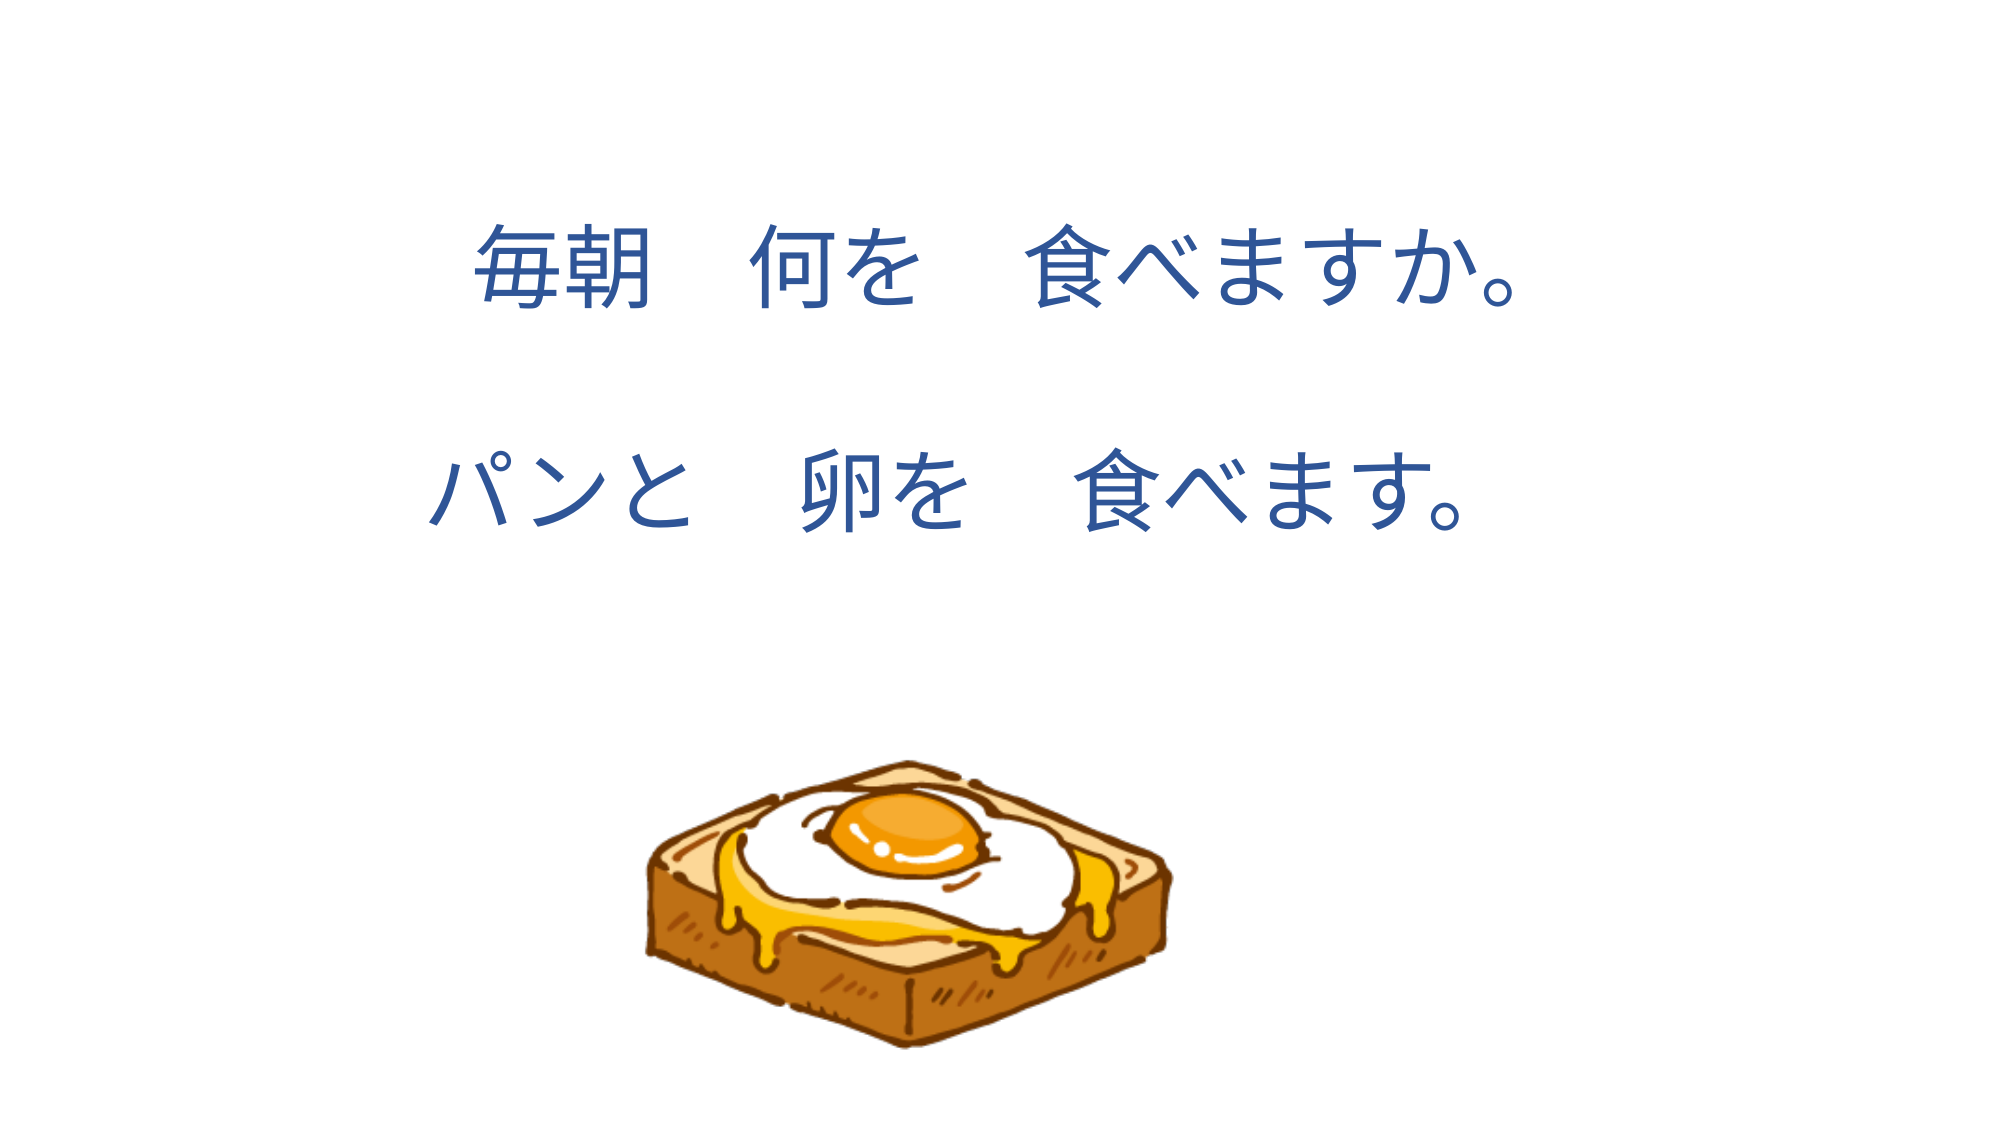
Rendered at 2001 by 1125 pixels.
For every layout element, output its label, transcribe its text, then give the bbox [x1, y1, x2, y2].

text_box 毎朝 何を 食べますか。 [105, 147, 1939, 328]
text_box パンと 卵を 食べます。 [55, 371, 1889, 552]
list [629, 716, 1187, 1089]
